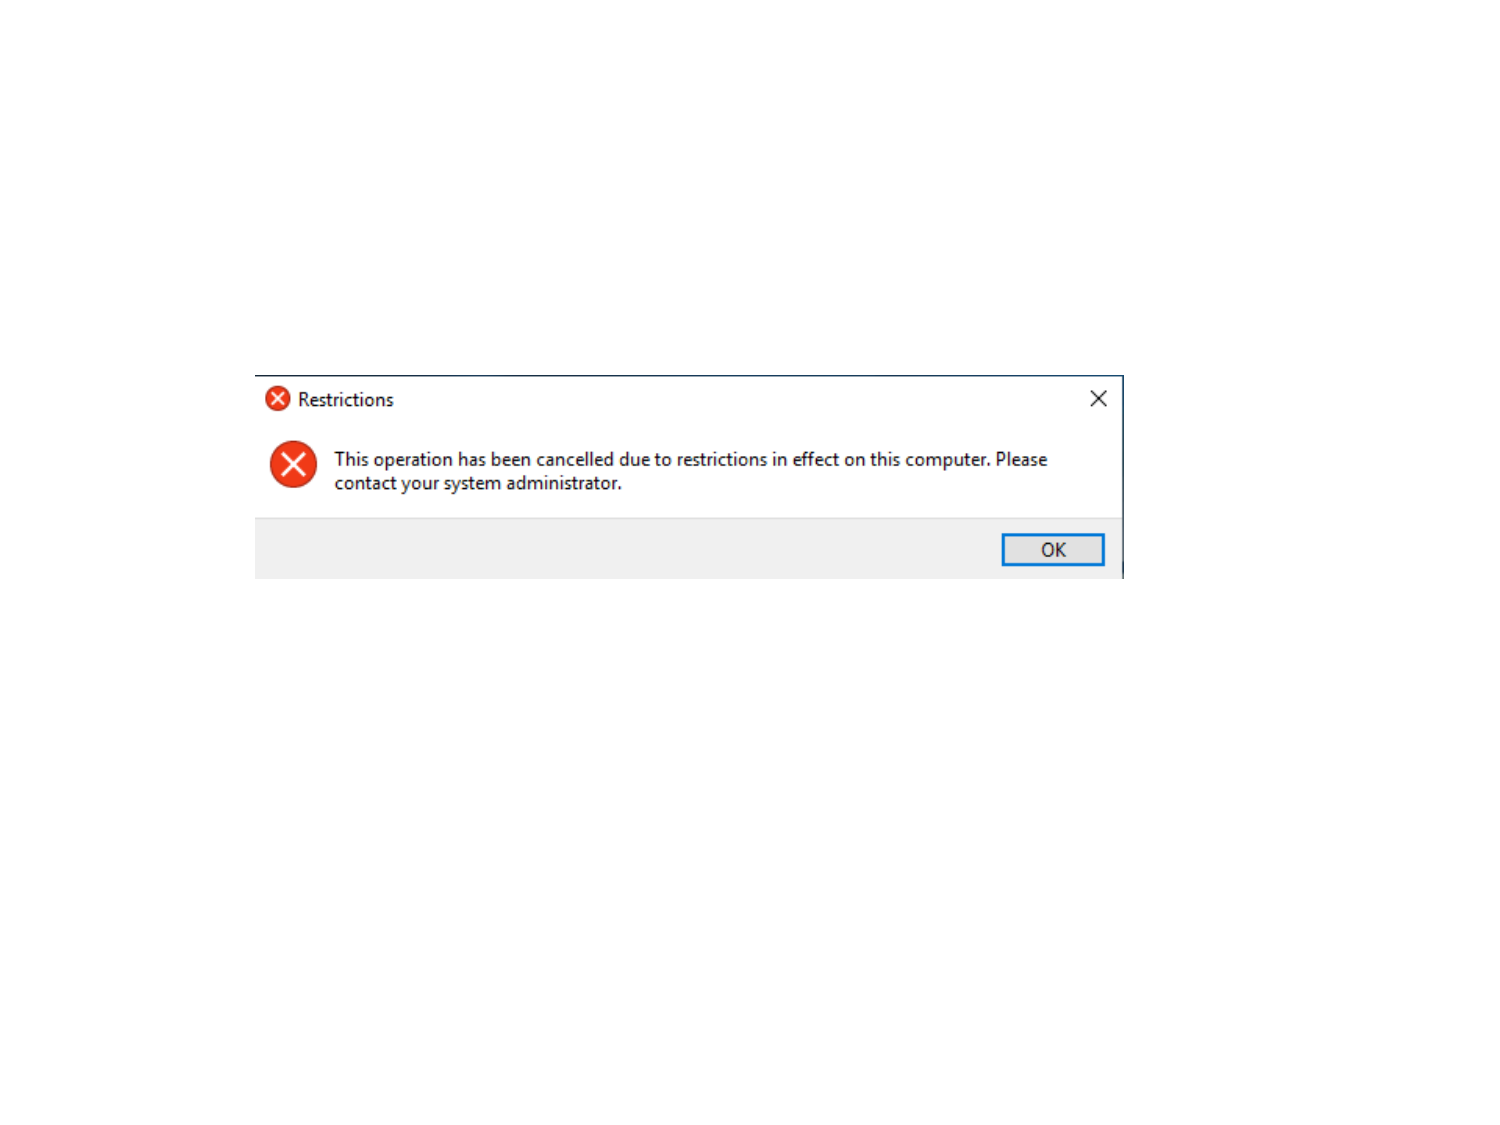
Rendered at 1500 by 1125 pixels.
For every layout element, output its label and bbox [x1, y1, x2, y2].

picture [254, 374, 1124, 579]
